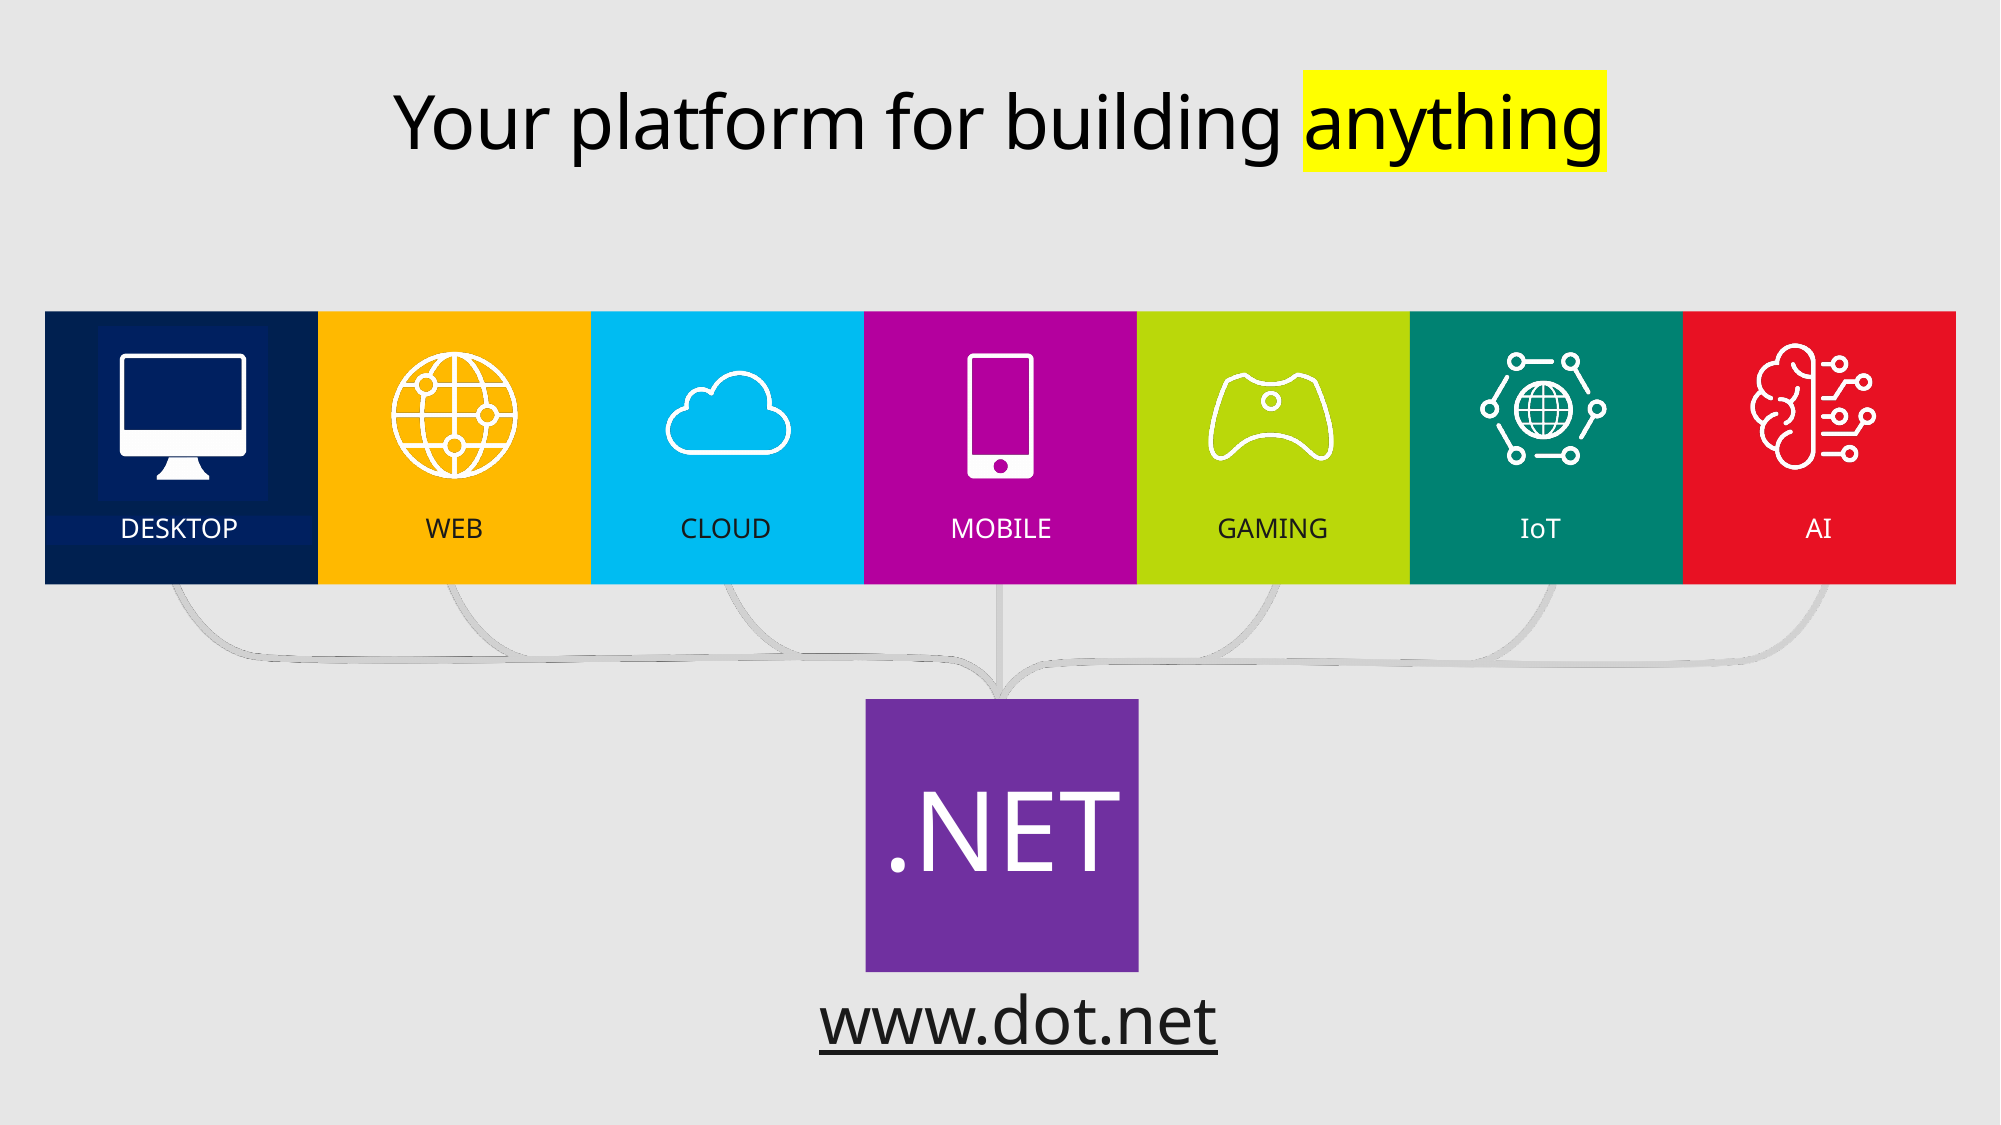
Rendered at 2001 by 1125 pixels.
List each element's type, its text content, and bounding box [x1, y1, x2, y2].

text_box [1682, 311, 1957, 585]
title Your platform for building anything [96, 75, 1904, 166]
text_box .NET [865, 757, 1139, 972]
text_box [863, 311, 1136, 585]
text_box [44, 311, 317, 585]
picture [86, 585, 1938, 757]
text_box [1136, 311, 1403, 585]
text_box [1403, 311, 1682, 585]
text_box www.dot.net [731, 972, 1269, 1069]
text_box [589, 311, 863, 585]
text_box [317, 311, 589, 585]
